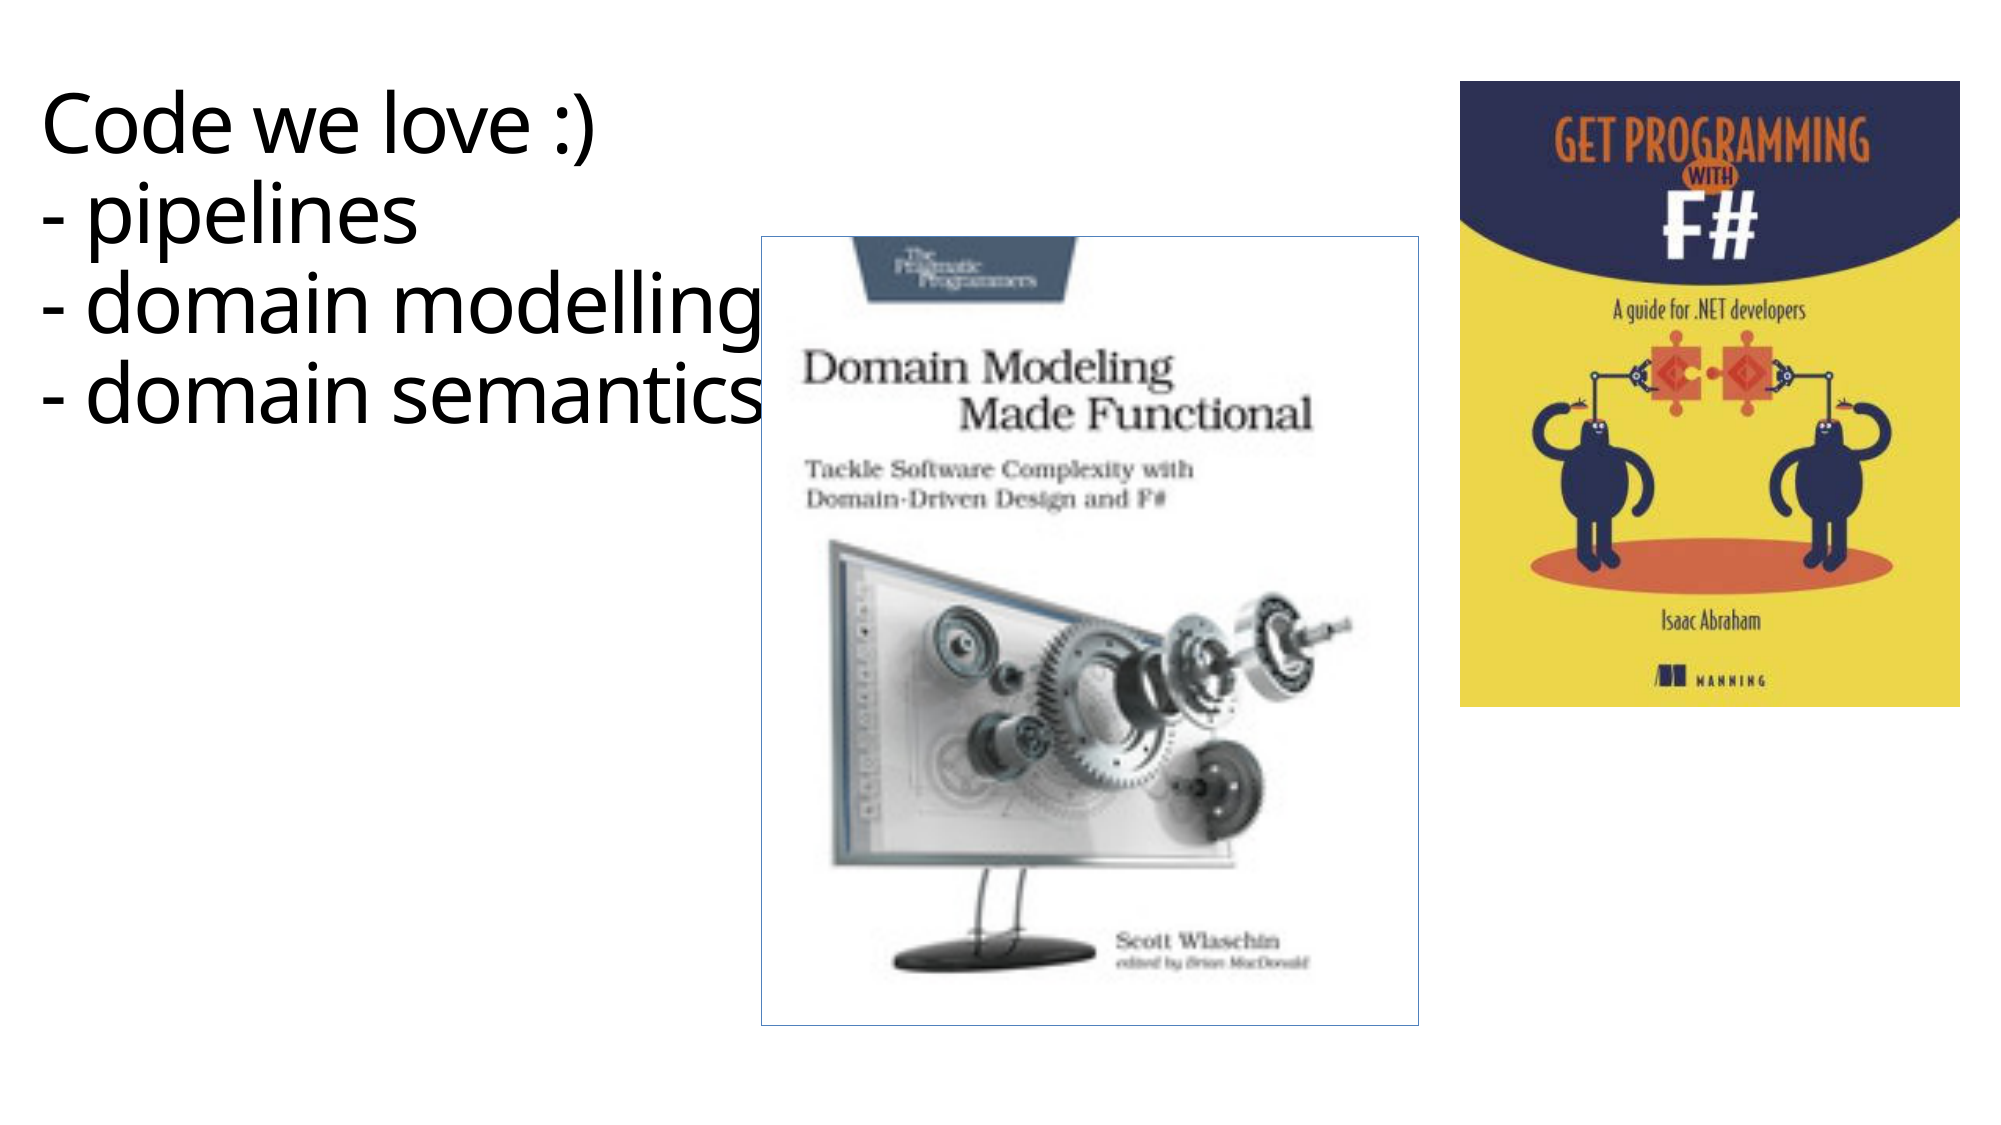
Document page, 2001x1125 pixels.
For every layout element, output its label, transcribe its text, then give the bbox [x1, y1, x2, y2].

picture [1460, 81, 1960, 707]
picture [761, 236, 1420, 1026]
title Code we love :) - pipelines - domain modelling - domain semantics [40, 81, 786, 446]
